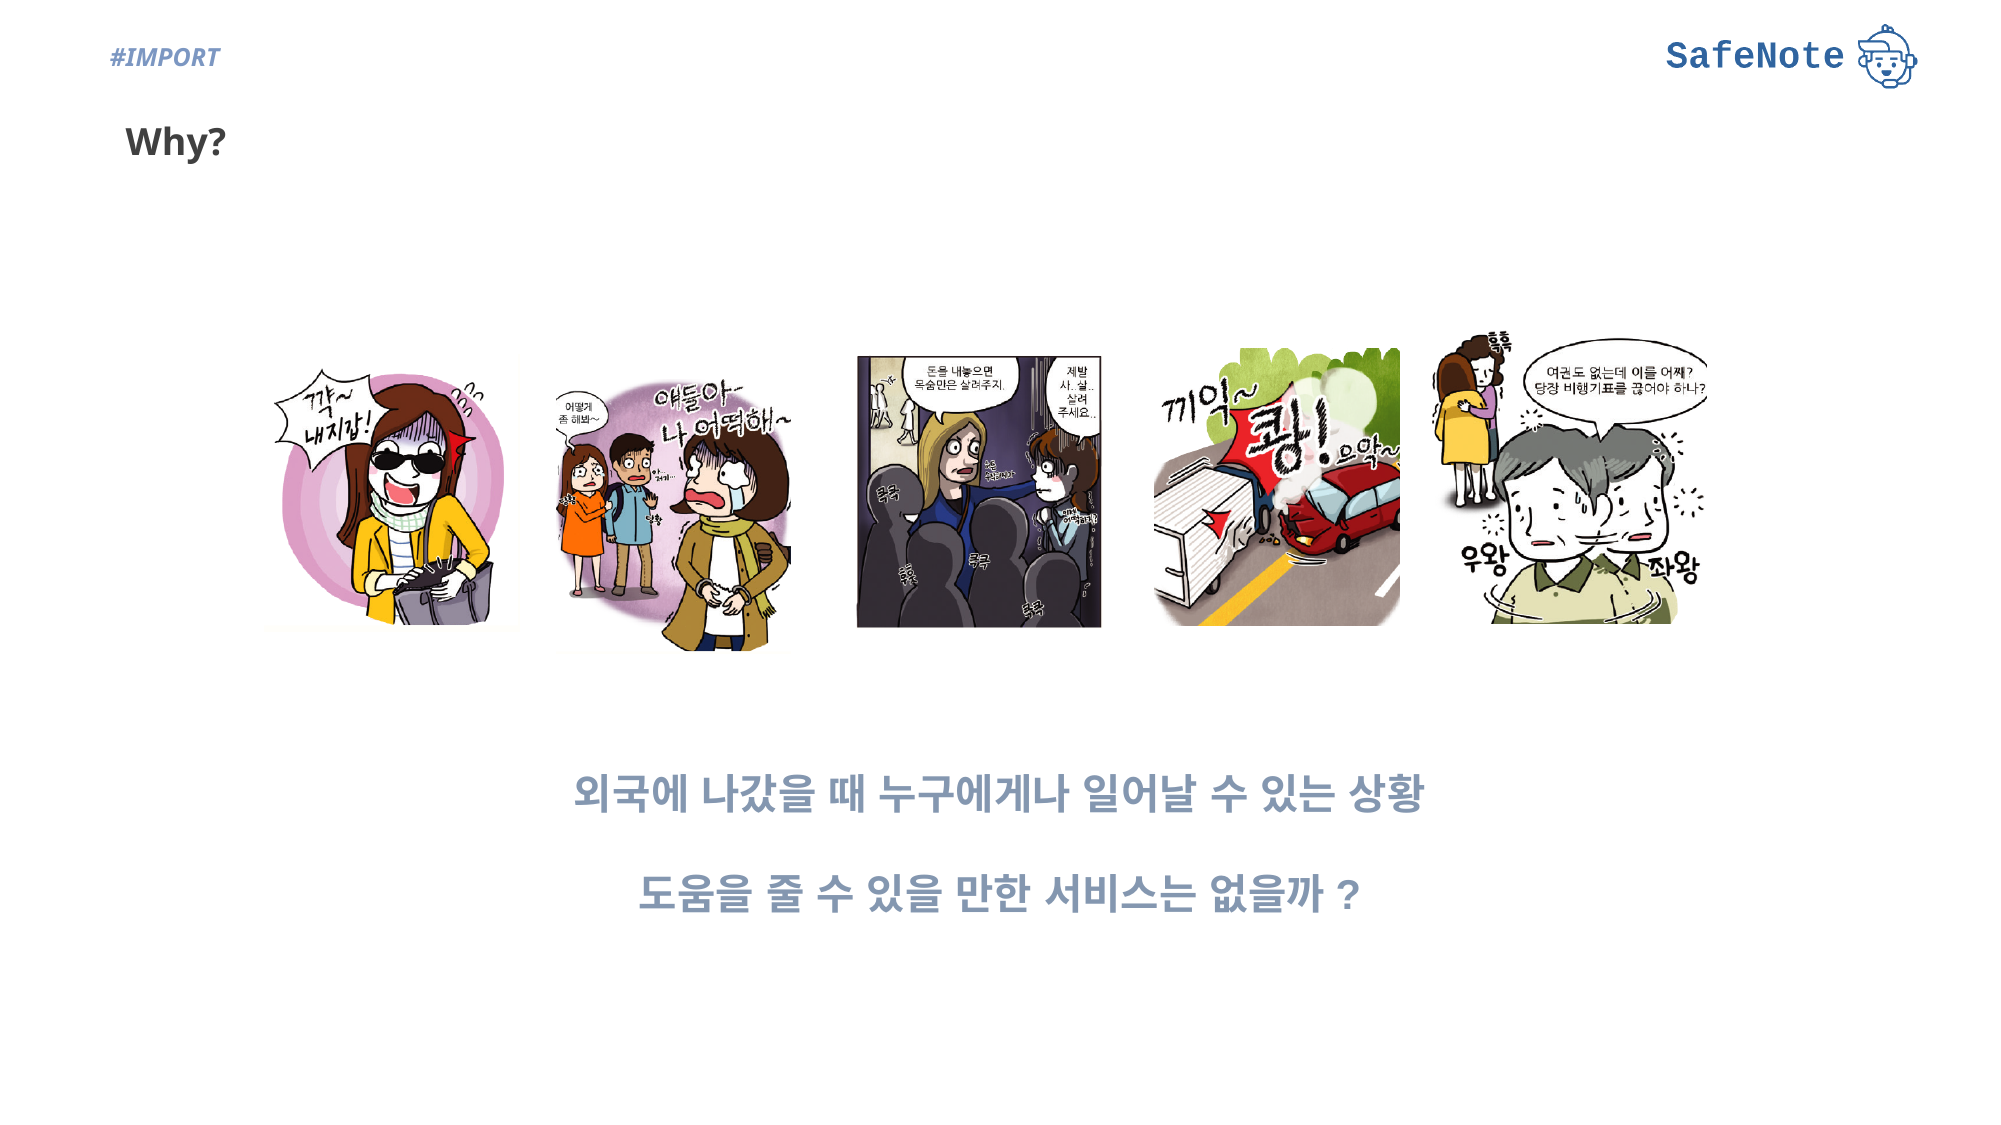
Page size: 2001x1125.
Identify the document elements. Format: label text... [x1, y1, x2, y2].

picture [854, 354, 1103, 629]
picture [1426, 329, 1707, 624]
text_box Why? [0, 88, 353, 171]
picture [1659, 16, 1932, 98]
text_box 외국에 나갔을 때 누구에게나 일어날 수 있는 상황 도움을 줄 수 있을 만한 서비스는 없을까? [0, 760, 2000, 926]
picture [1154, 348, 1400, 626]
picture [264, 354, 520, 632]
picture [556, 379, 791, 654]
